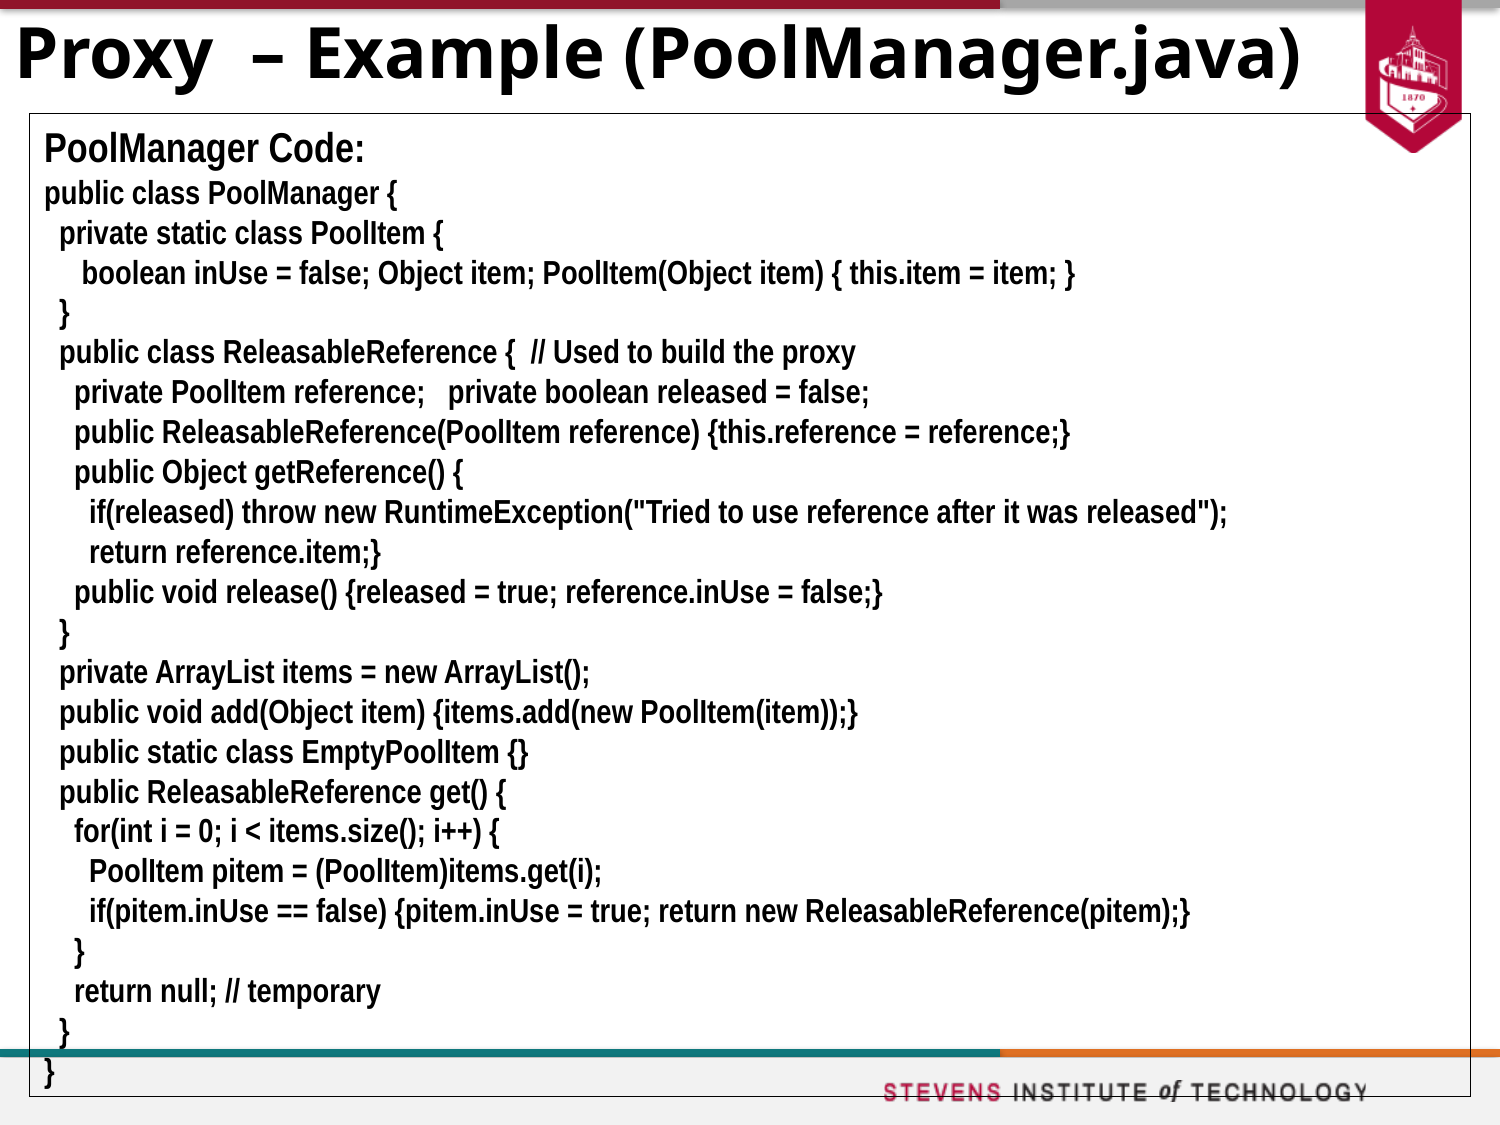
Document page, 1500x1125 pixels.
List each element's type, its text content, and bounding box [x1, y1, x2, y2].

title Proxy – Example (PoolManager.java) [0, 0, 1500, 118]
text_box PoolManager Code: public class PoolManager { private static class PoolItem { boolean inUse = false; Object item; PoolItem(Object item) { this.item = item; } } public class ReleasableReference { // Used to build the proxy private PoolItem reference; private boolean released = false; public ReleasableReference(PoolItem reference) {this.reference = reference;} public Object getReference() { if(released) throw new RuntimeException("Tried to use reference after it was released"); return reference.item;} public void release() {released = true; reference.inUse = false;} } private ArrayList items = new ArrayList(); public void add(Object item) {items.add(new PoolItem(item));} public static class EmptyPoolItem {} public ReleasableReference get() { for(int i = 0; i < items.size(); i++) { PoolItem pitem = (PoolItem)items.get(i); if(pitem.inUse == false) {pitem.inUse = true; return new ReleasableReference(pitem);} } return null; // temporary } } [29, 113, 1471, 1097]
